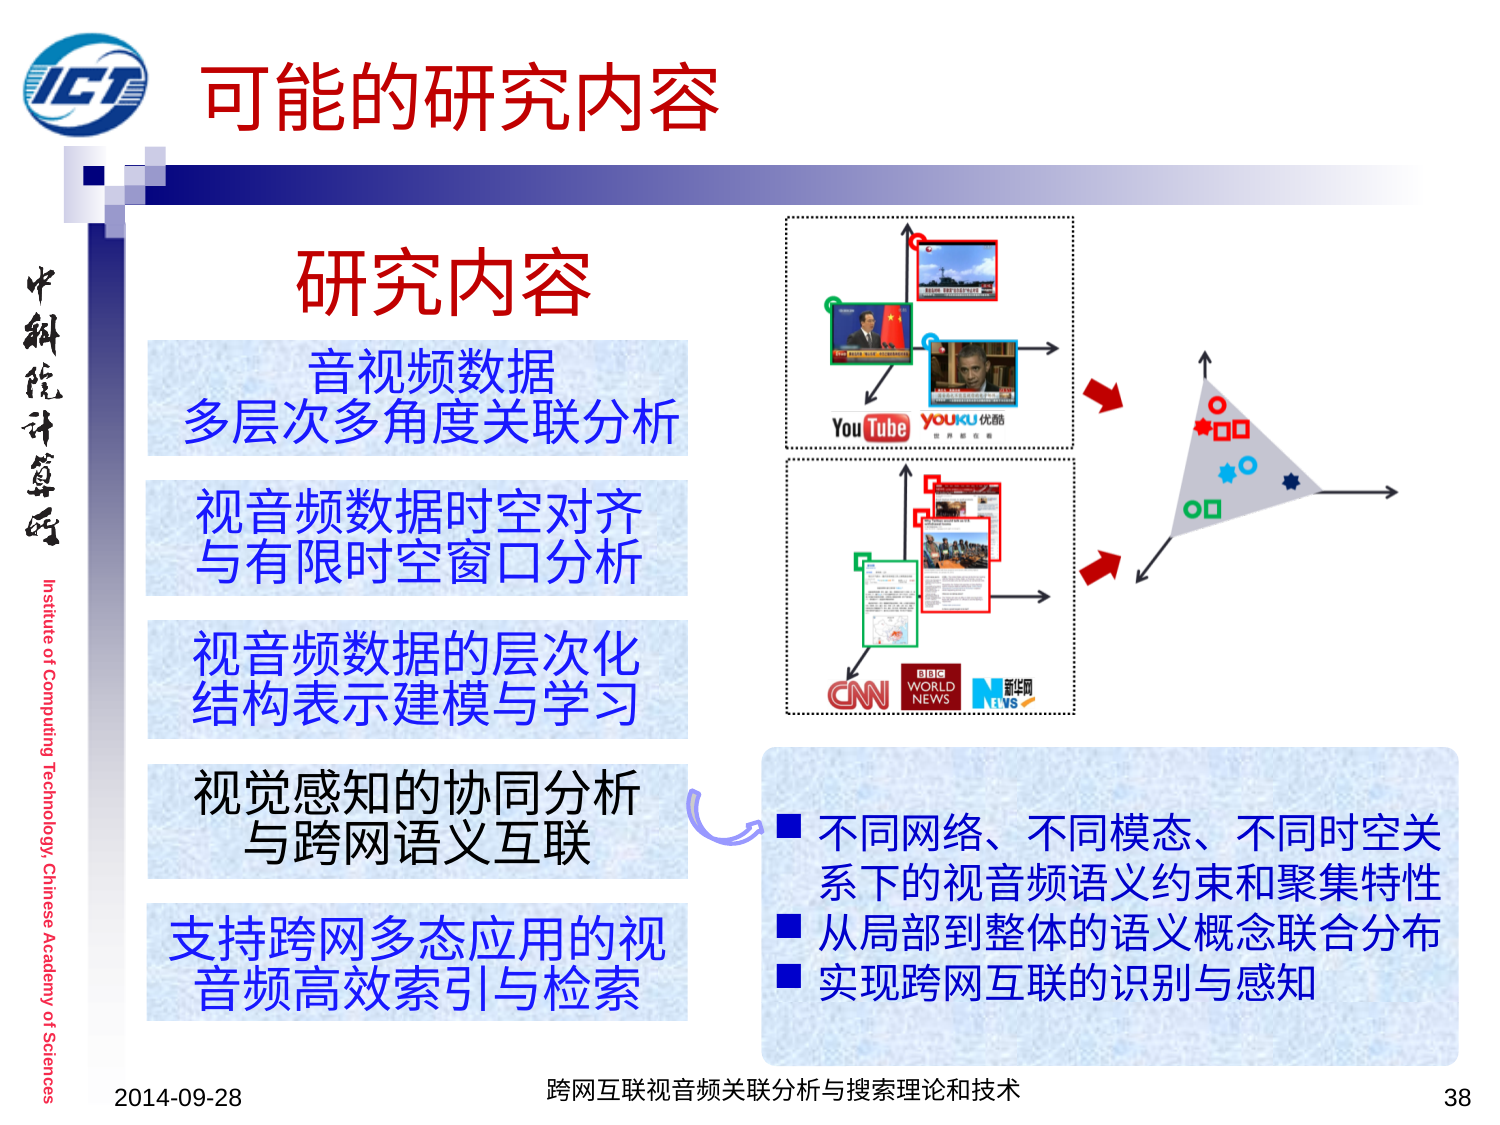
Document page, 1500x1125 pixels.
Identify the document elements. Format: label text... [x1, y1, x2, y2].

text_box 音视频数据 多层次多角度关联分析 [135, 342, 727, 458]
text_box [146, 903, 688, 909]
slide_number 38 [1136, 1082, 1488, 1119]
text_box 视音频数据的层次化结构表示建模与学习 [153, 624, 680, 740]
text_box 视音频数据时空对齐 与有限时空窗口分析 [171, 483, 668, 599]
text_box [147, 620, 688, 739]
text_box 支持跨网多态应用的视音频高效索引与检索 [146, 909, 688, 1025]
text_box 不同网络、不同模态、不同时空关系下的视音频语义约束和聚集特性 从局部到整体的语义概念联合分布 实现跨网互联的识别与感知 [761, 747, 1459, 1067]
picture [785, 208, 1412, 716]
title 可能的研究内容 [197, 40, 1488, 150]
text_box 视觉感知的协同分析 与跨网语义互联 [147, 764, 688, 879]
picture [21, 265, 63, 546]
text_box 研究内容 [294, 235, 595, 326]
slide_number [98, 1082, 450, 1119]
text_box [145, 480, 688, 596]
picture [87, 221, 126, 1120]
picture [13, 31, 158, 147]
text_box [688, 790, 763, 844]
footer 跨网互联视音频关联分析与搜索理论和技术 [508, 1082, 1060, 1119]
